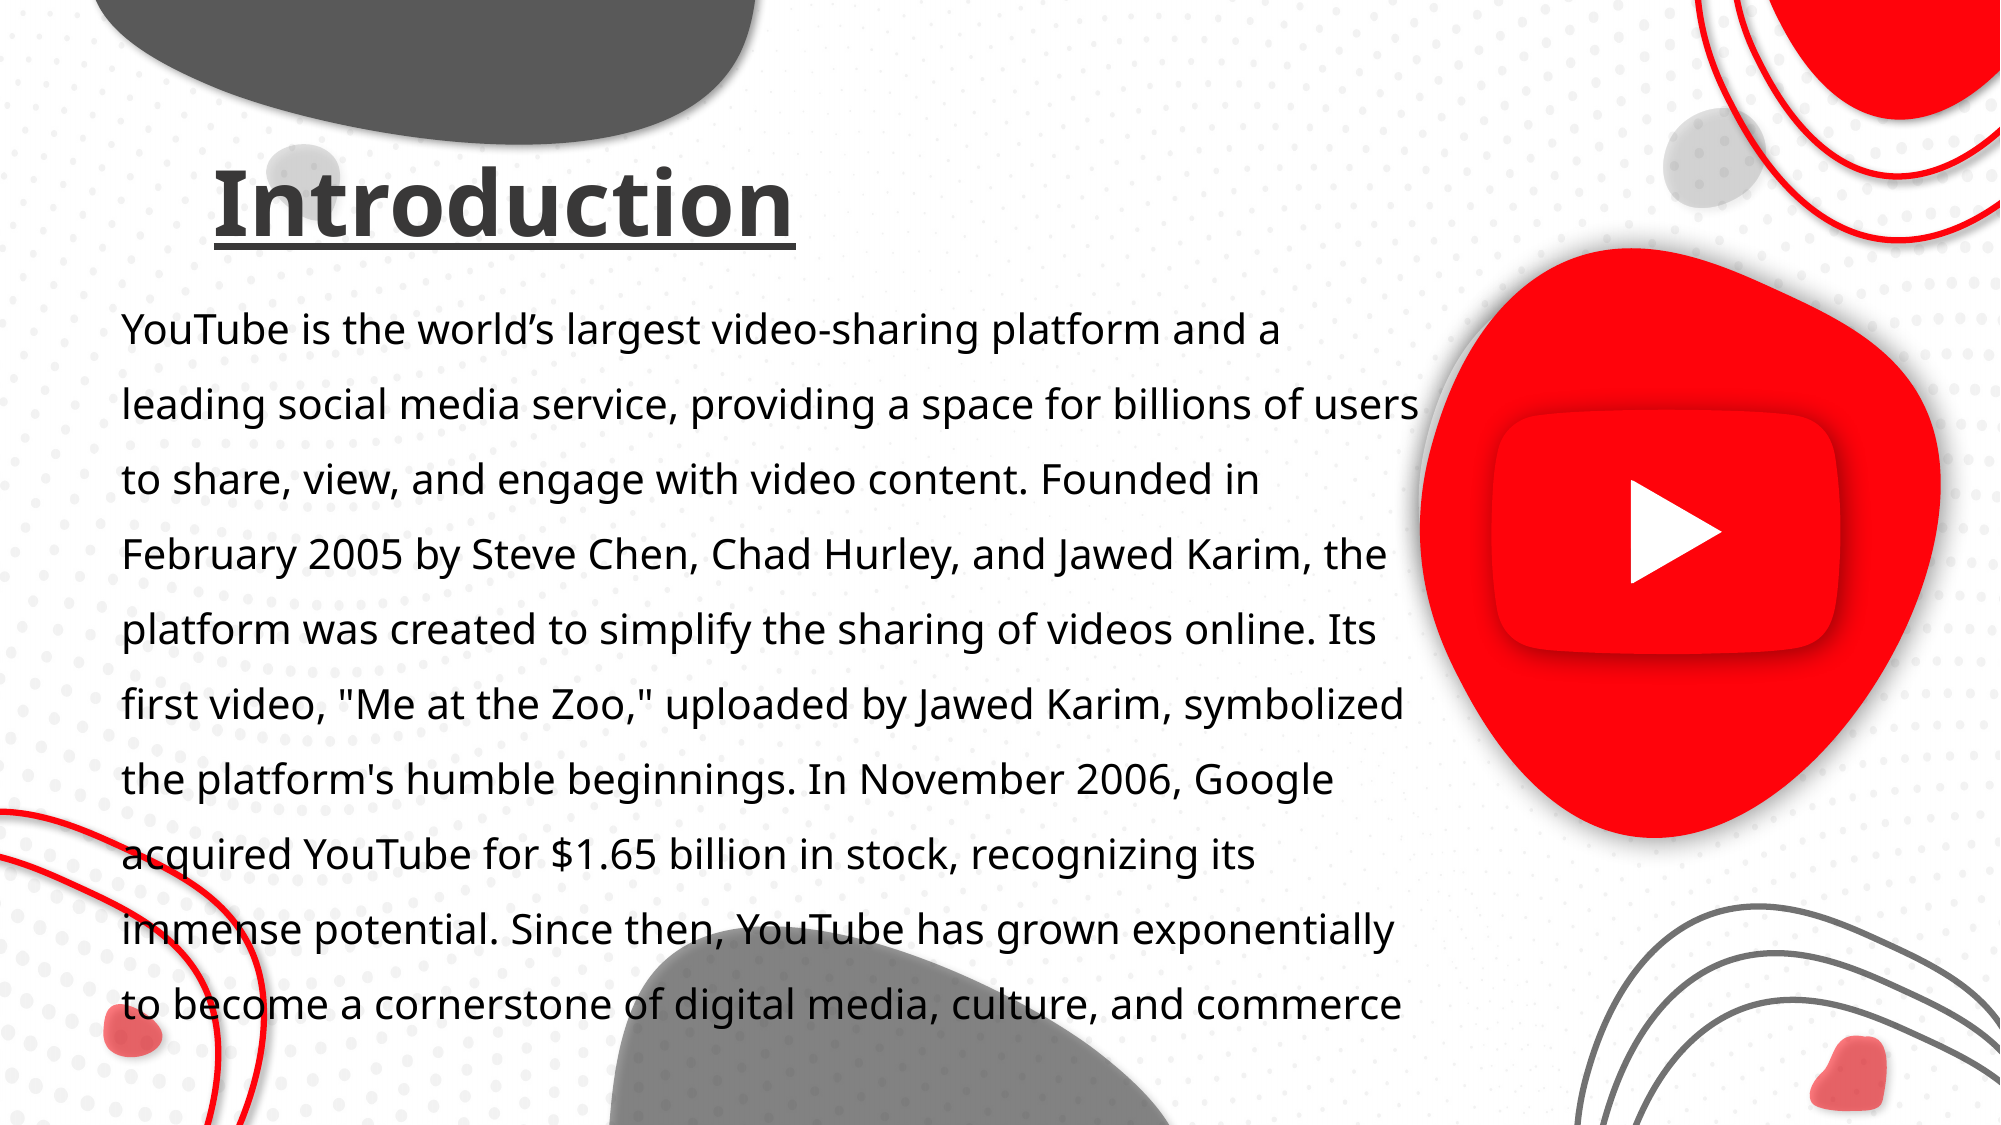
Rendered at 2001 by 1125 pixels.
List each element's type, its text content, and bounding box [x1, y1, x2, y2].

text_box [609, 1035, 1170, 1125]
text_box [1398, 256, 1922, 816]
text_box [1557, 913, 2000, 1125]
text_box YouTube is the world’s largest video-sharing platform and a leading social media service, providing a space for billions of users to share, view, and engage with video content. Founded in February 2005 by Steve Chen, Chad Hurley, and Jawed Karim, the platform was created to simplify the sharing of videos online. Its first video, "Me at the Zoo," uploaded by Jawed Karim, symbolized the platform's humble beginnings. In November 2006, Google acquired YouTube for $1.65 billion in stock, recognizing its immense potential. Since then, YouTube has grown exponentially to become a cornerstone of digital media, culture, and commerce [106, 270, 1440, 1035]
text_box [0, 811, 264, 1125]
text_box [1769, 0, 2000, 120]
text_box [103, 1014, 163, 1058]
text_box [95, 0, 756, 137]
text_box [1737, 0, 2000, 177]
text_box [1698, 0, 2000, 241]
text_box Introduction [198, 137, 988, 263]
picture [1663, 108, 1766, 209]
